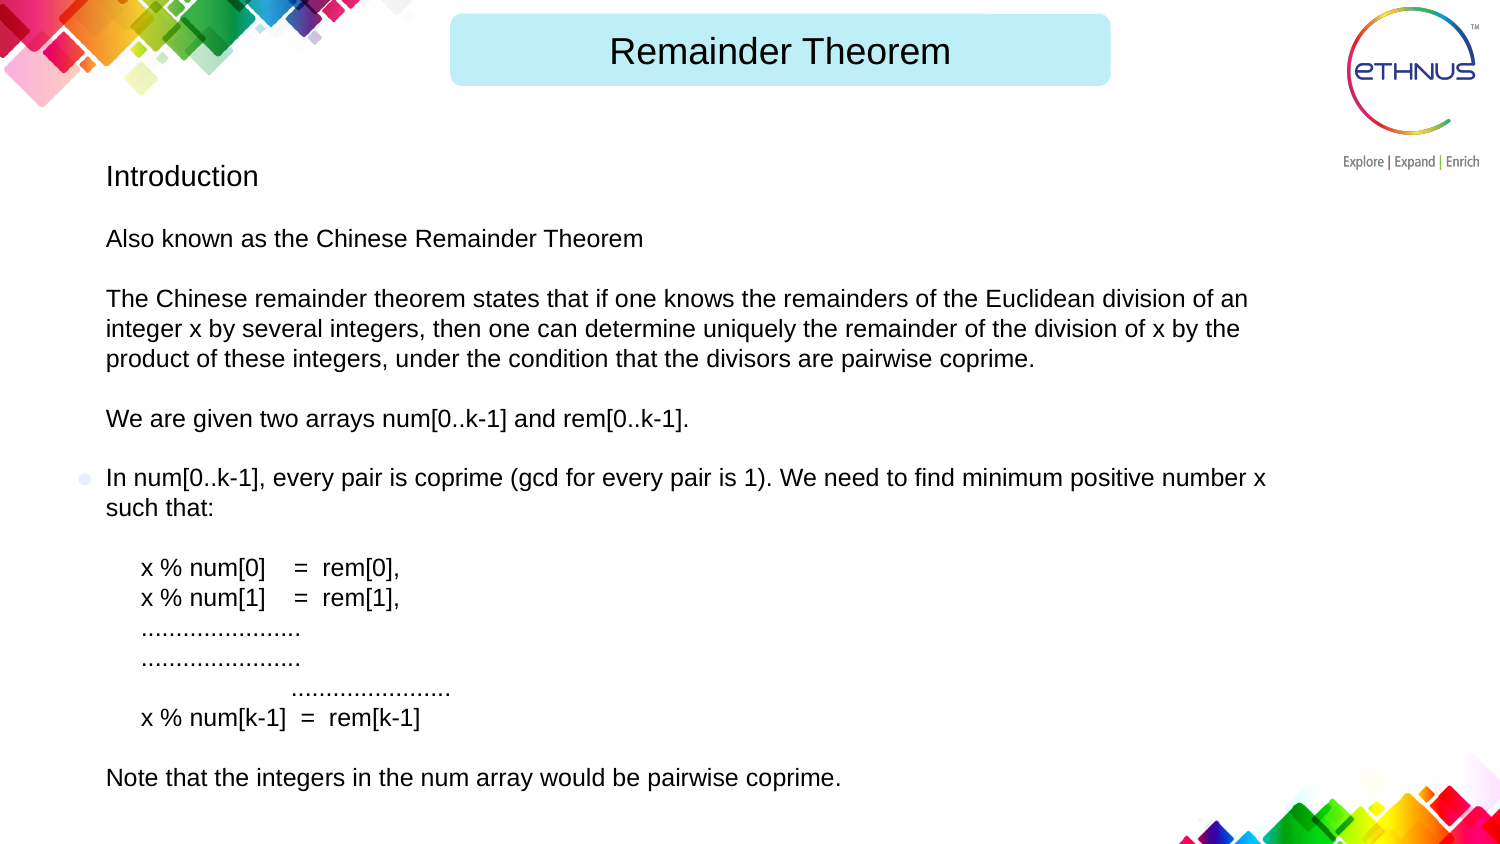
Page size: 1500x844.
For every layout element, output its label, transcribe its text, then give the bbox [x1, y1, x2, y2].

text_box Remainder Theorem [450, 13, 1111, 86]
picture [1110, 752, 1500, 844]
picture [0, 0, 412, 107]
text_box [78, 473, 91, 486]
picture [1344, 7, 1479, 170]
text_box Introduction Also known as the Chinese Remainder Theorem The Chinese remainder theorem states that if one knows the remainders of the Euclidean division of an integer x by several integers, then one can determine uniquely the remainder of the division of x by the product of these integers, under the condition that the divisors are pairwise coprime. We are given two arrays num[0..k-1] and rem[0..k-1]. In num[0..k-1], every pair is coprime (gcd for every pair is 1). We need to find minimum positive number x such that: x % num[0] = rem[0], x % num[1] = rem[1], ....................... ....................... ....................... x % num[k-1] = rem[k-1] Note that the integers in the num array would be pairwise coprime. [91, 150, 1329, 844]
